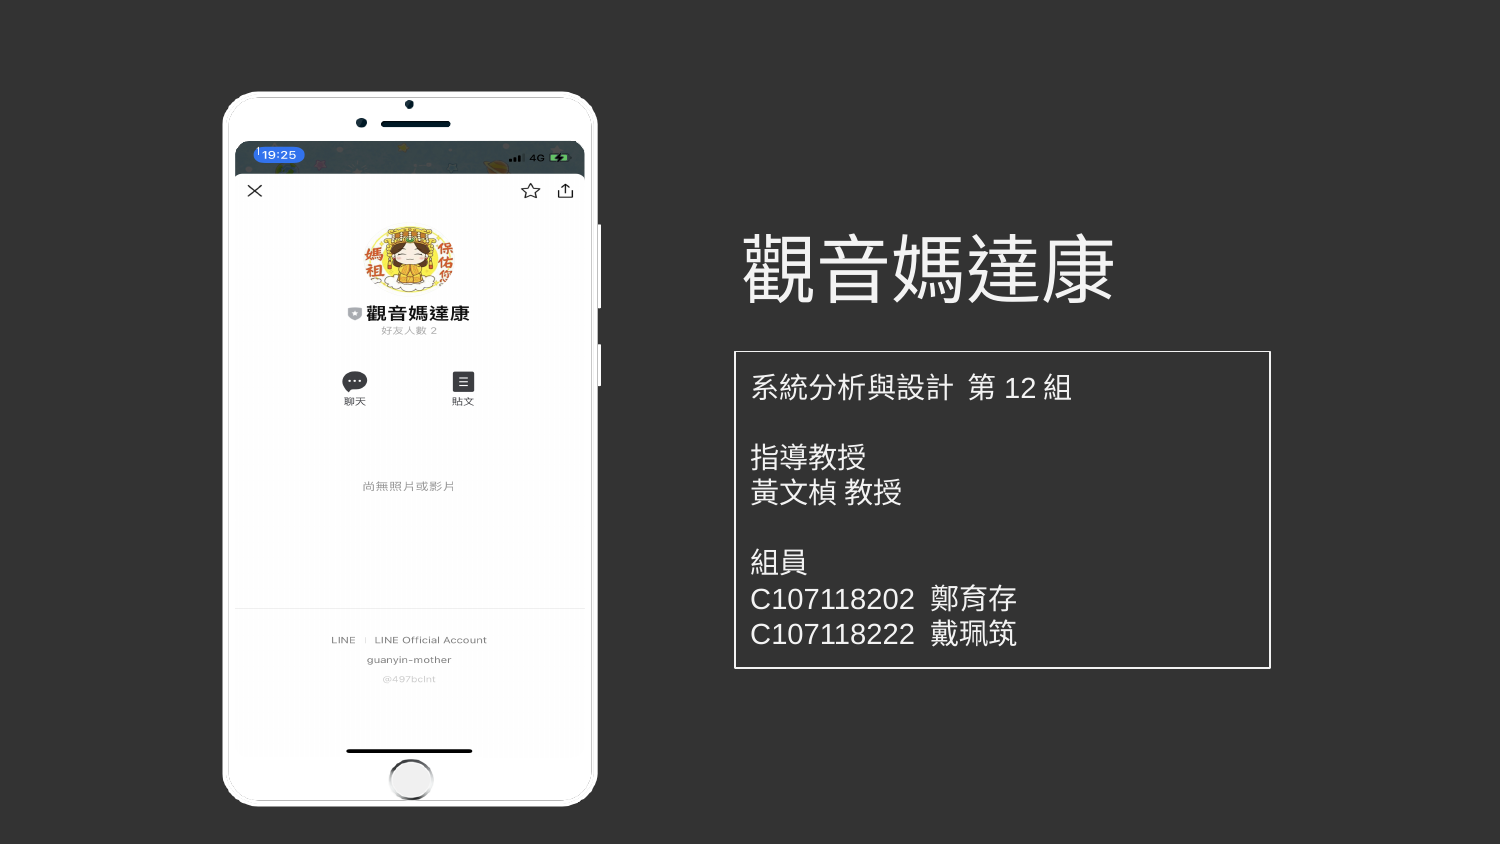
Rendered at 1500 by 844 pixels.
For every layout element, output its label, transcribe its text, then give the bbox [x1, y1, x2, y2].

title 觀音媽達康 [725, 207, 1389, 387]
subtitle 系統分析與設計 第12組 指導教授 黃文楨 教授 組員 C107118202 鄭育存 C107118222 戴珮筑 [734, 351, 1271, 669]
picture [215, 75, 609, 817]
